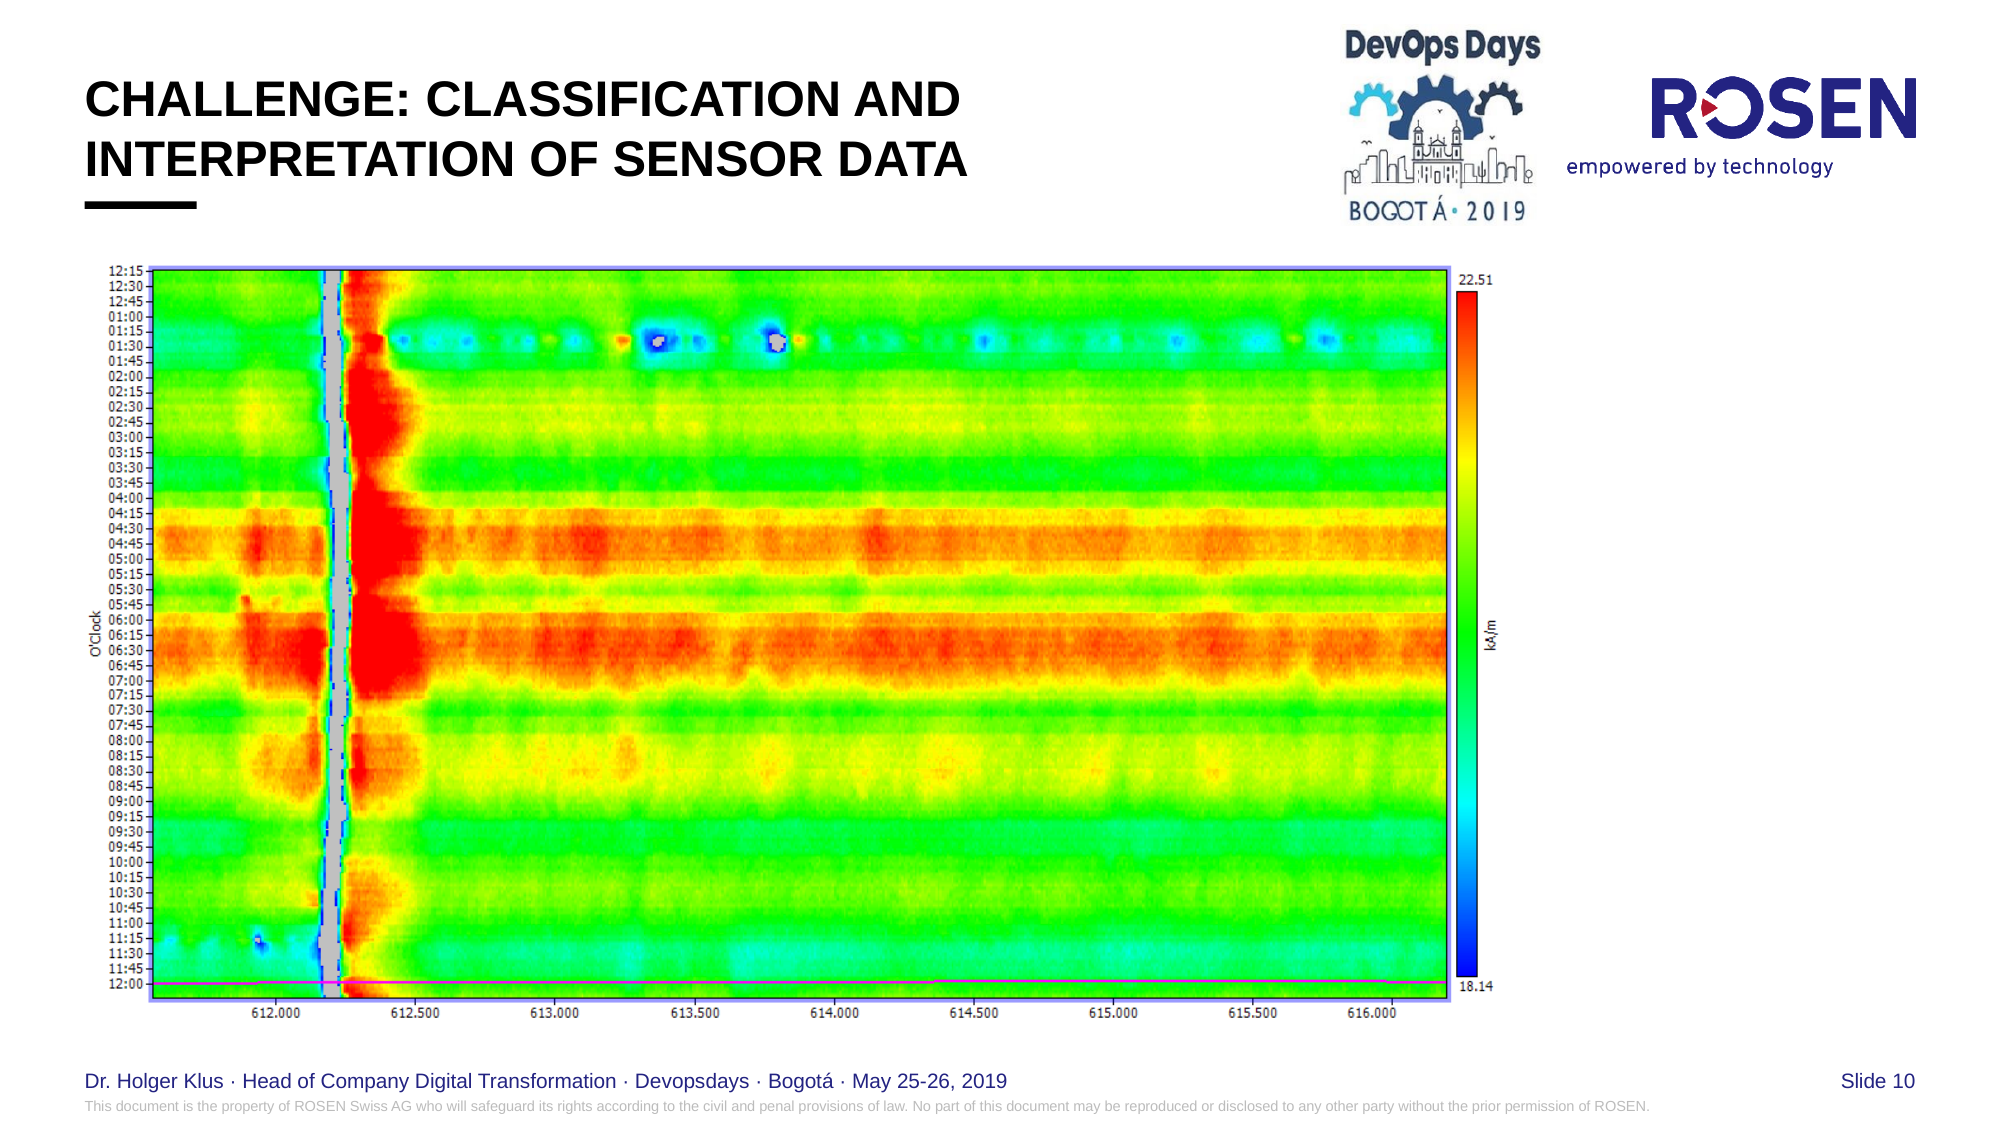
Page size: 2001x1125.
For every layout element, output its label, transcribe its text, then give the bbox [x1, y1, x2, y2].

picture [84, 262, 1508, 1023]
title Challenge: Classification and Interpretation of Sensor Data [84, 62, 1290, 187]
picture [1567, 76, 1916, 178]
footer Dr. Holger Klus · Head of Company Digital Transformation · Devopsdays · Bogotá · May 25-26, 2019 [84, 1034, 1603, 1125]
picture [1335, 22, 1548, 227]
